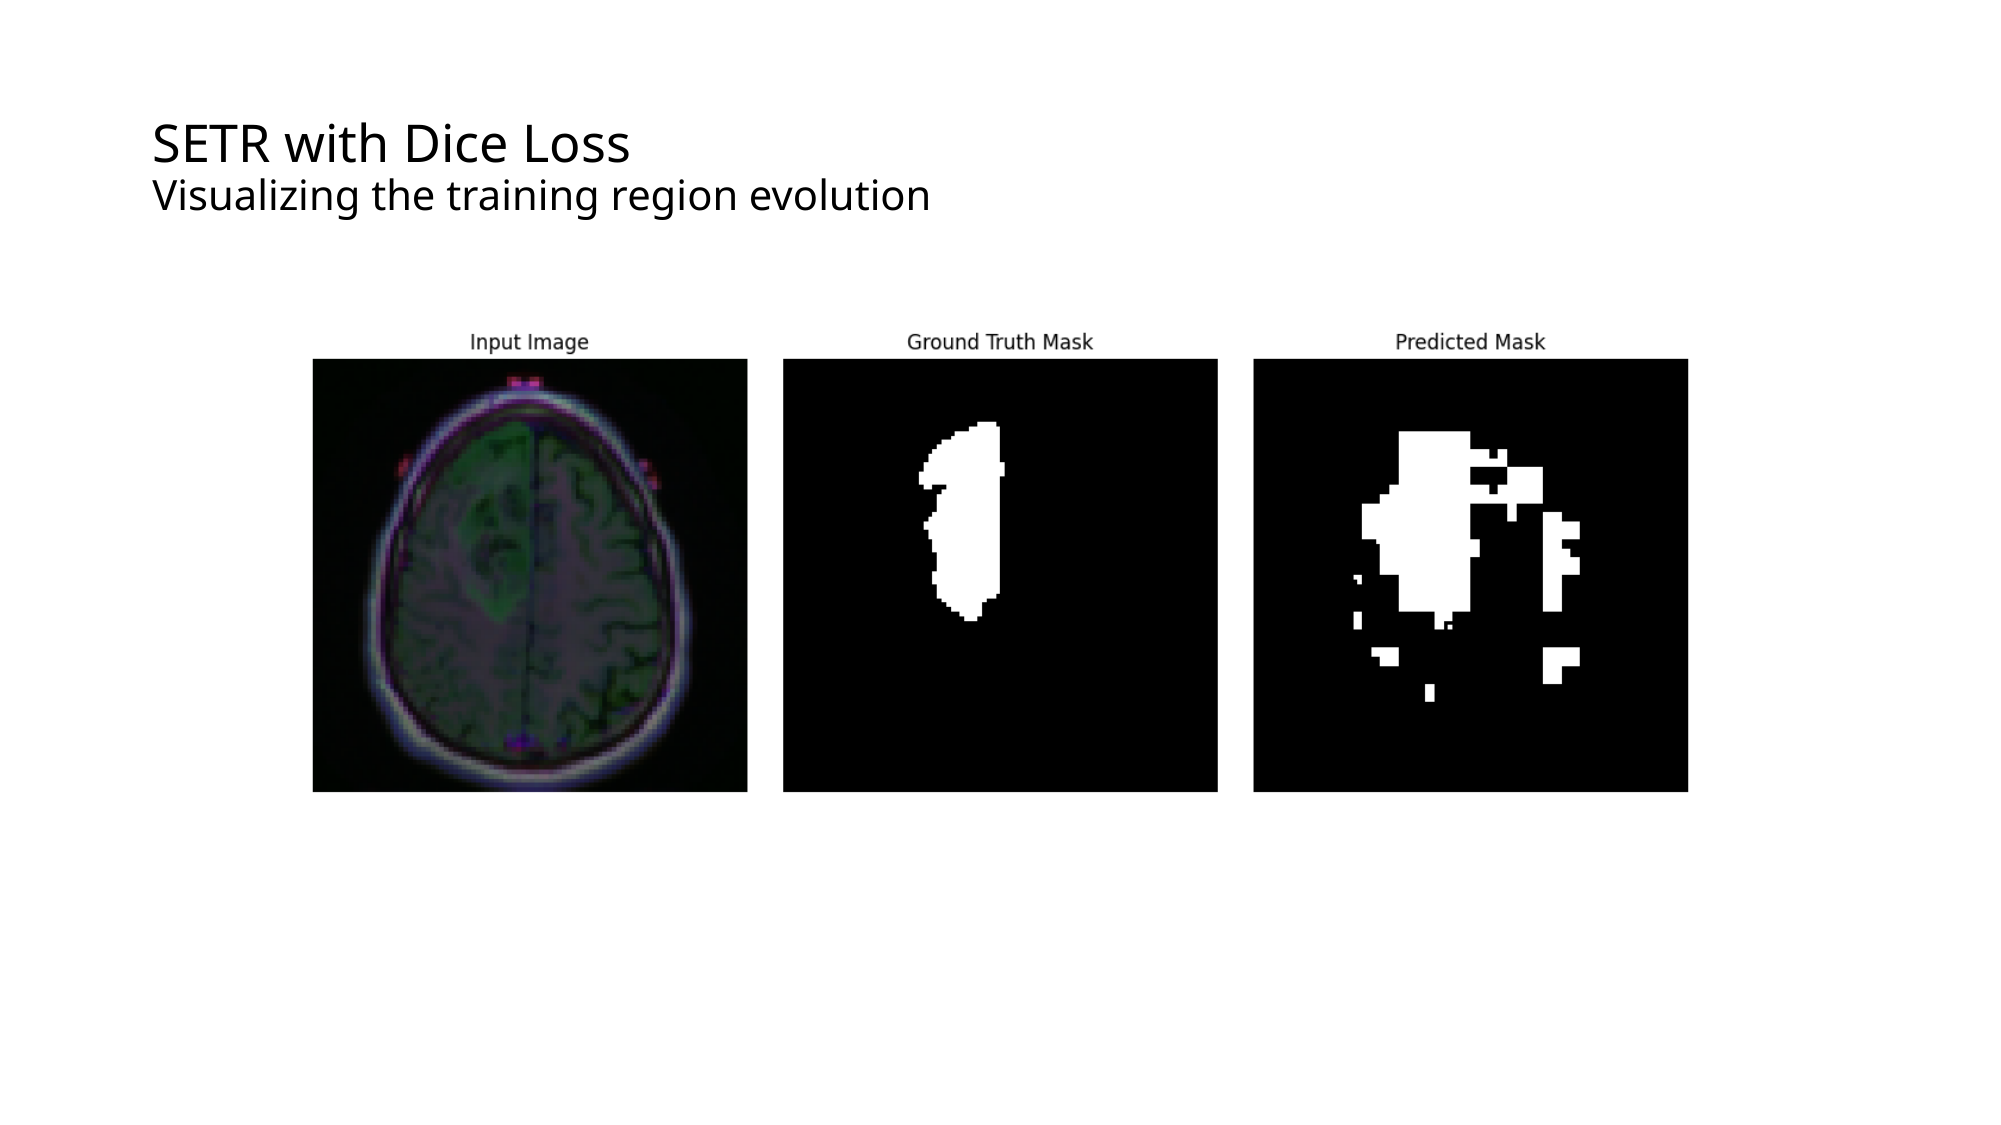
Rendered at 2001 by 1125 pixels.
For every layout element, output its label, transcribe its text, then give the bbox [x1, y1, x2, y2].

picture [301, 320, 1699, 805]
title SETR with Dice Loss Visualizing the training region evolution [137, 59, 1863, 278]
